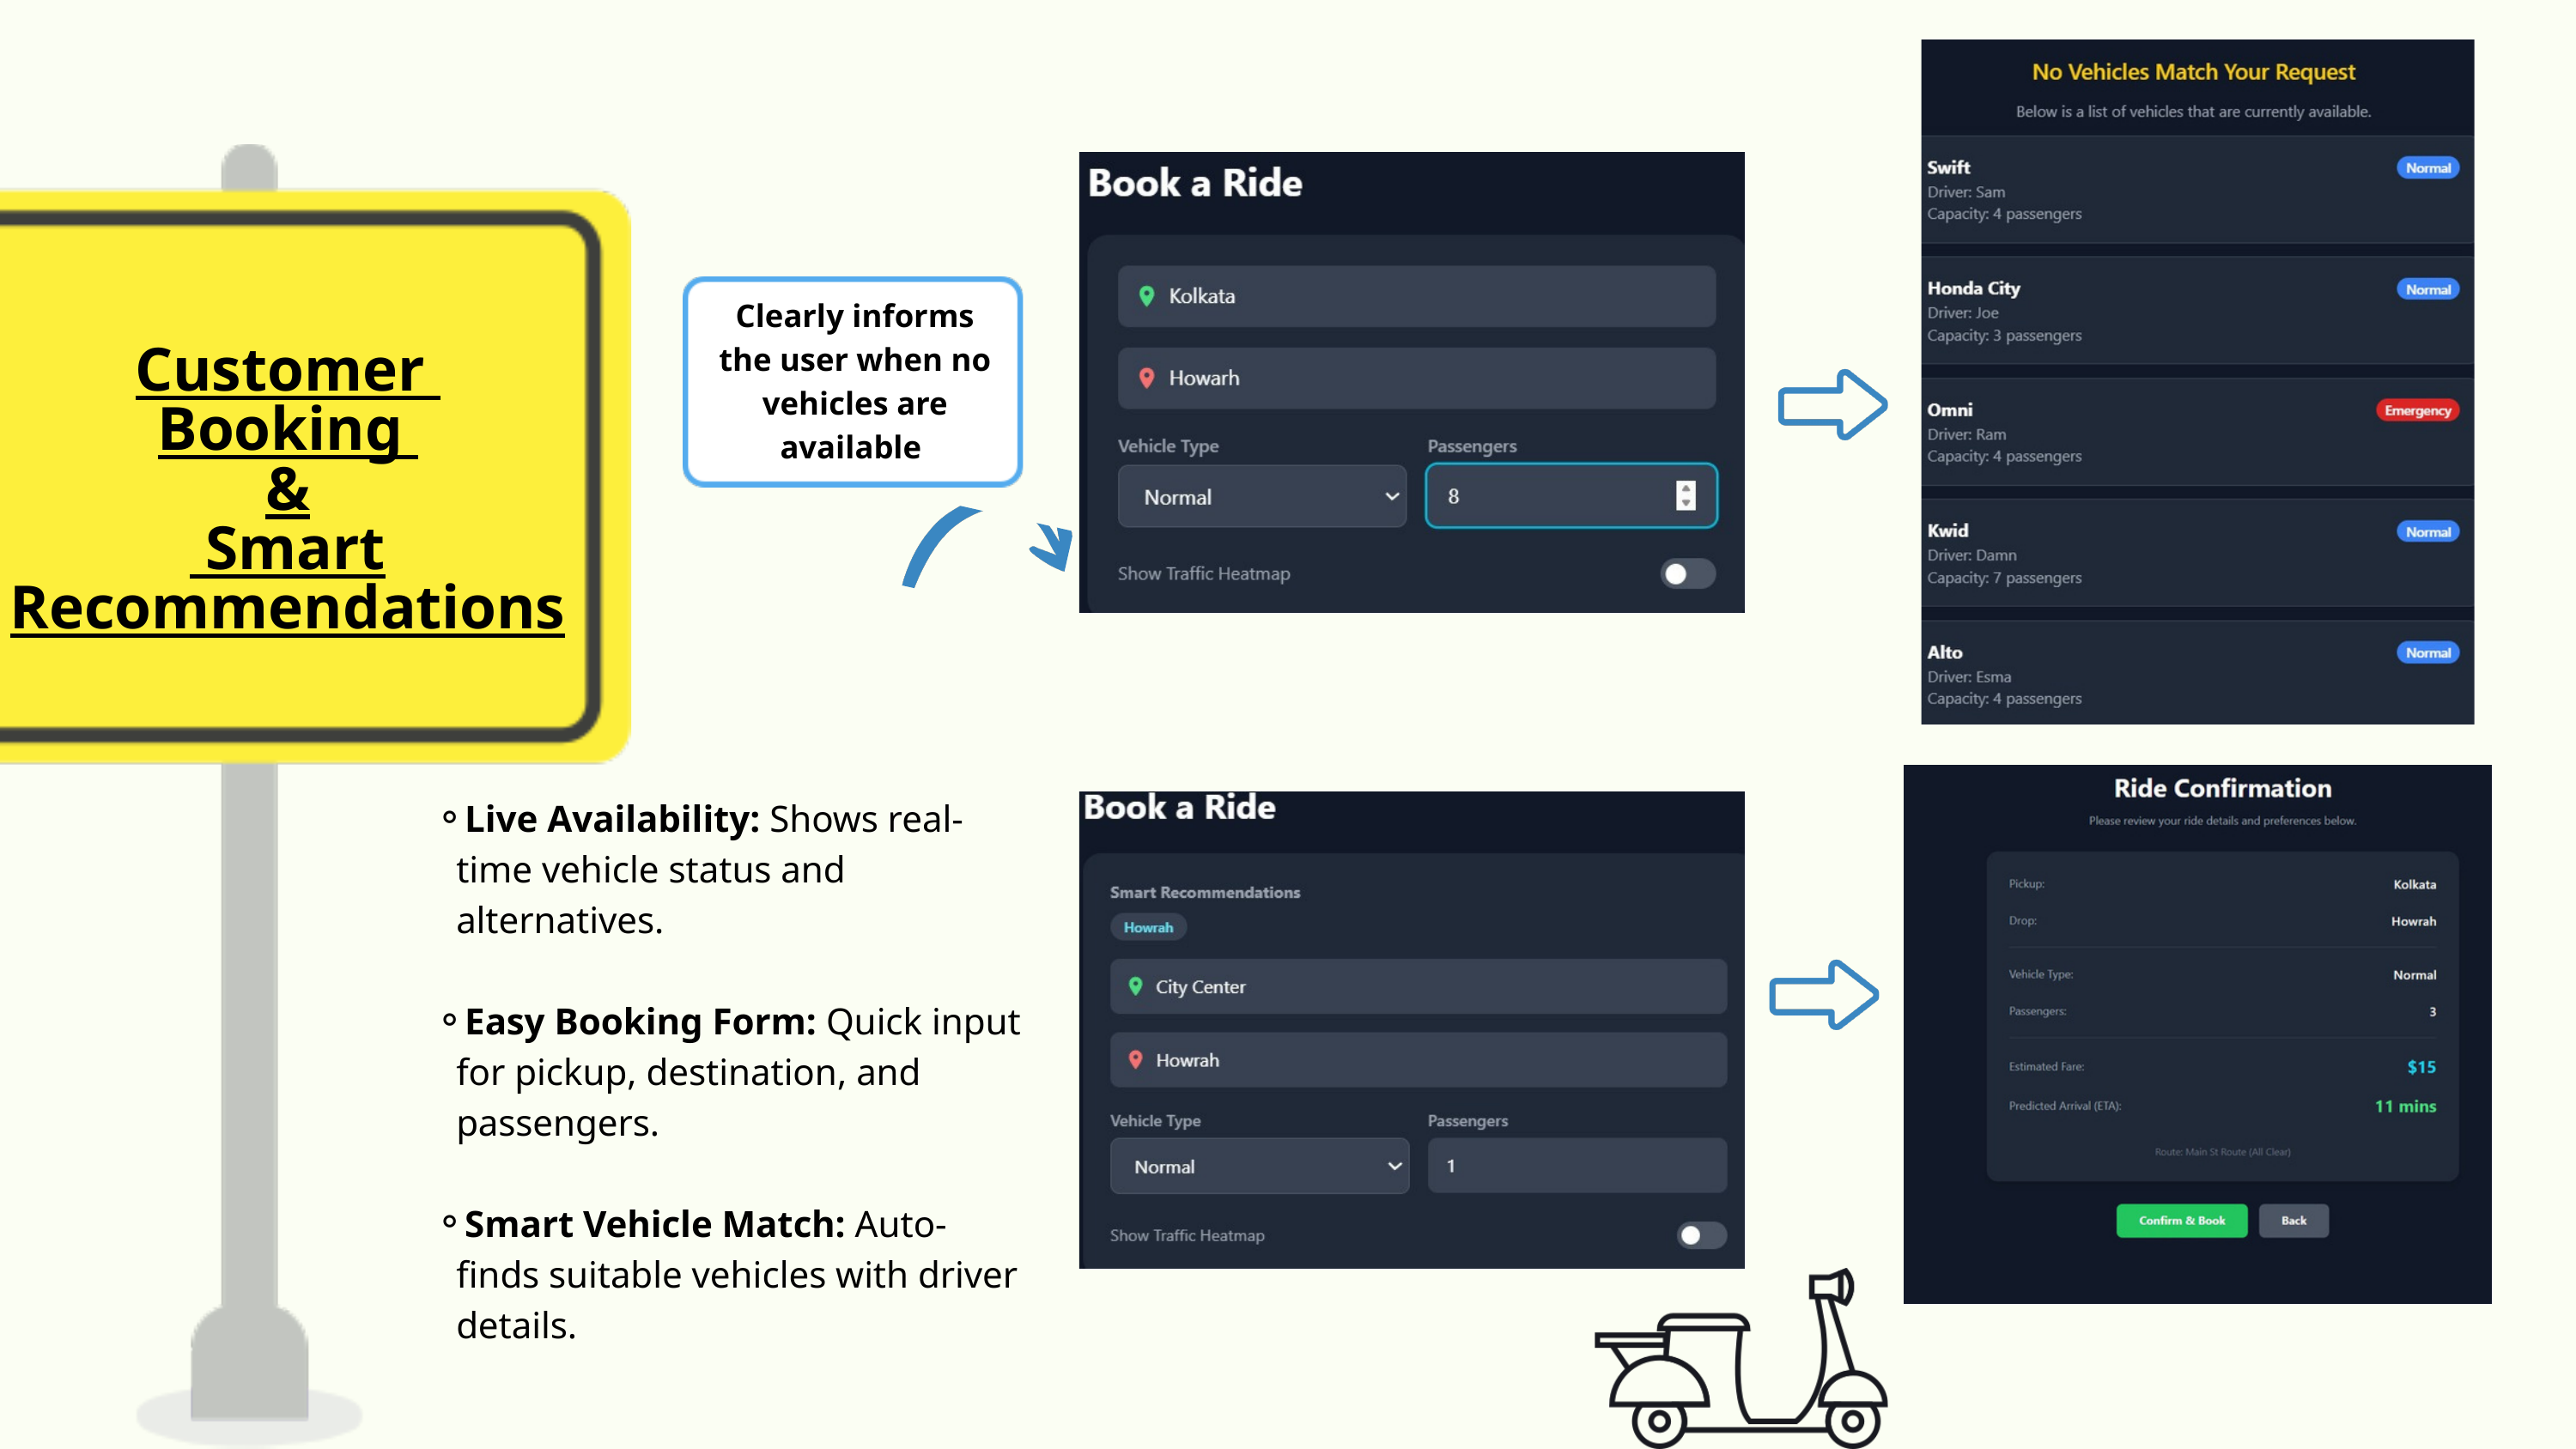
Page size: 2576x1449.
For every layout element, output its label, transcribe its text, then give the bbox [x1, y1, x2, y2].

text_box Live Availability: Shows real-time vehicle status and alternatives. Easy Booking Form: Quick input for pickup, destination, and passengers. Smart Vehicle Match: Auto-finds suitable vehicles with driver details. [391, 789, 1024, 1447]
text_box [1769, 959, 1880, 1030]
text_box [683, 276, 1024, 488]
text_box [1078, 152, 1745, 613]
text_box [1777, 368, 1888, 440]
text_box [0, 144, 632, 1449]
text_box [1595, 1268, 1888, 1449]
text_box Customer Booking & Smart Recommendations [0, 343, 611, 641]
text_box Clearly informs the user when no vehicles are available [715, 289, 995, 465]
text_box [1921, 39, 2475, 724]
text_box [1903, 765, 2493, 1304]
text_box [899, 496, 1074, 620]
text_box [1078, 791, 1745, 1269]
